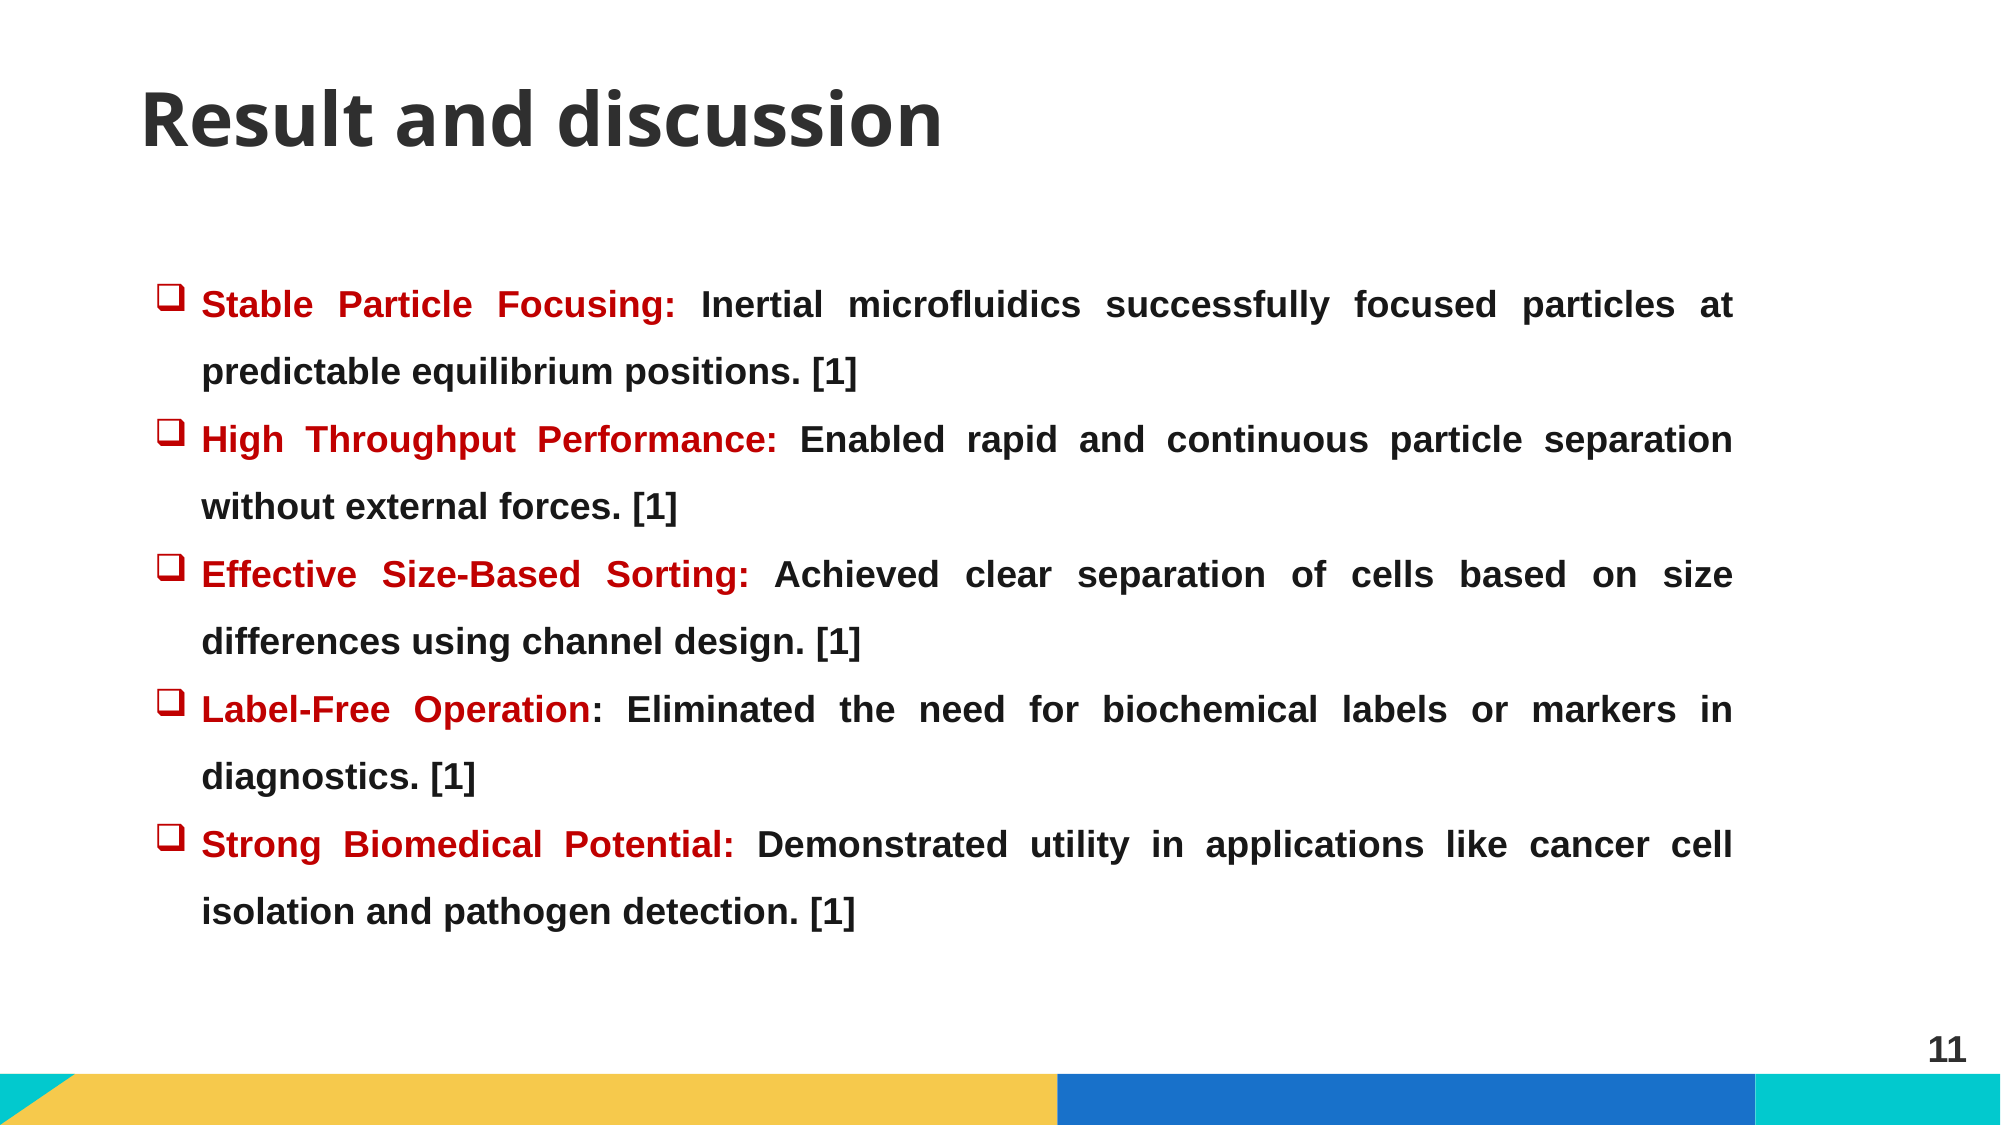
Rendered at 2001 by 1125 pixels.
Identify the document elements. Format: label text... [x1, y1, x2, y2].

text_box 11 [1912, 1017, 1983, 1078]
title Result and discussion [139, 44, 1897, 190]
text_box Stable Particle Focusing: Inertial microfluidics successfully focused particles at predictable equilibrium positions. [1] High Throughput Performance: Enabled rapid and continuous particle separation without external forces. [1] Effective Size-Based Sorting: Achieved clear separation of cells based on size differences using channel design. [1] Label-Free Operation: Eliminated the need for biochemical labels or markers in diagnostics. [1] Strong Biomedical Potential: Demonstrated utility in applications like cancer cell isolation and pathogen detection. [1] [139, 215, 1749, 975]
